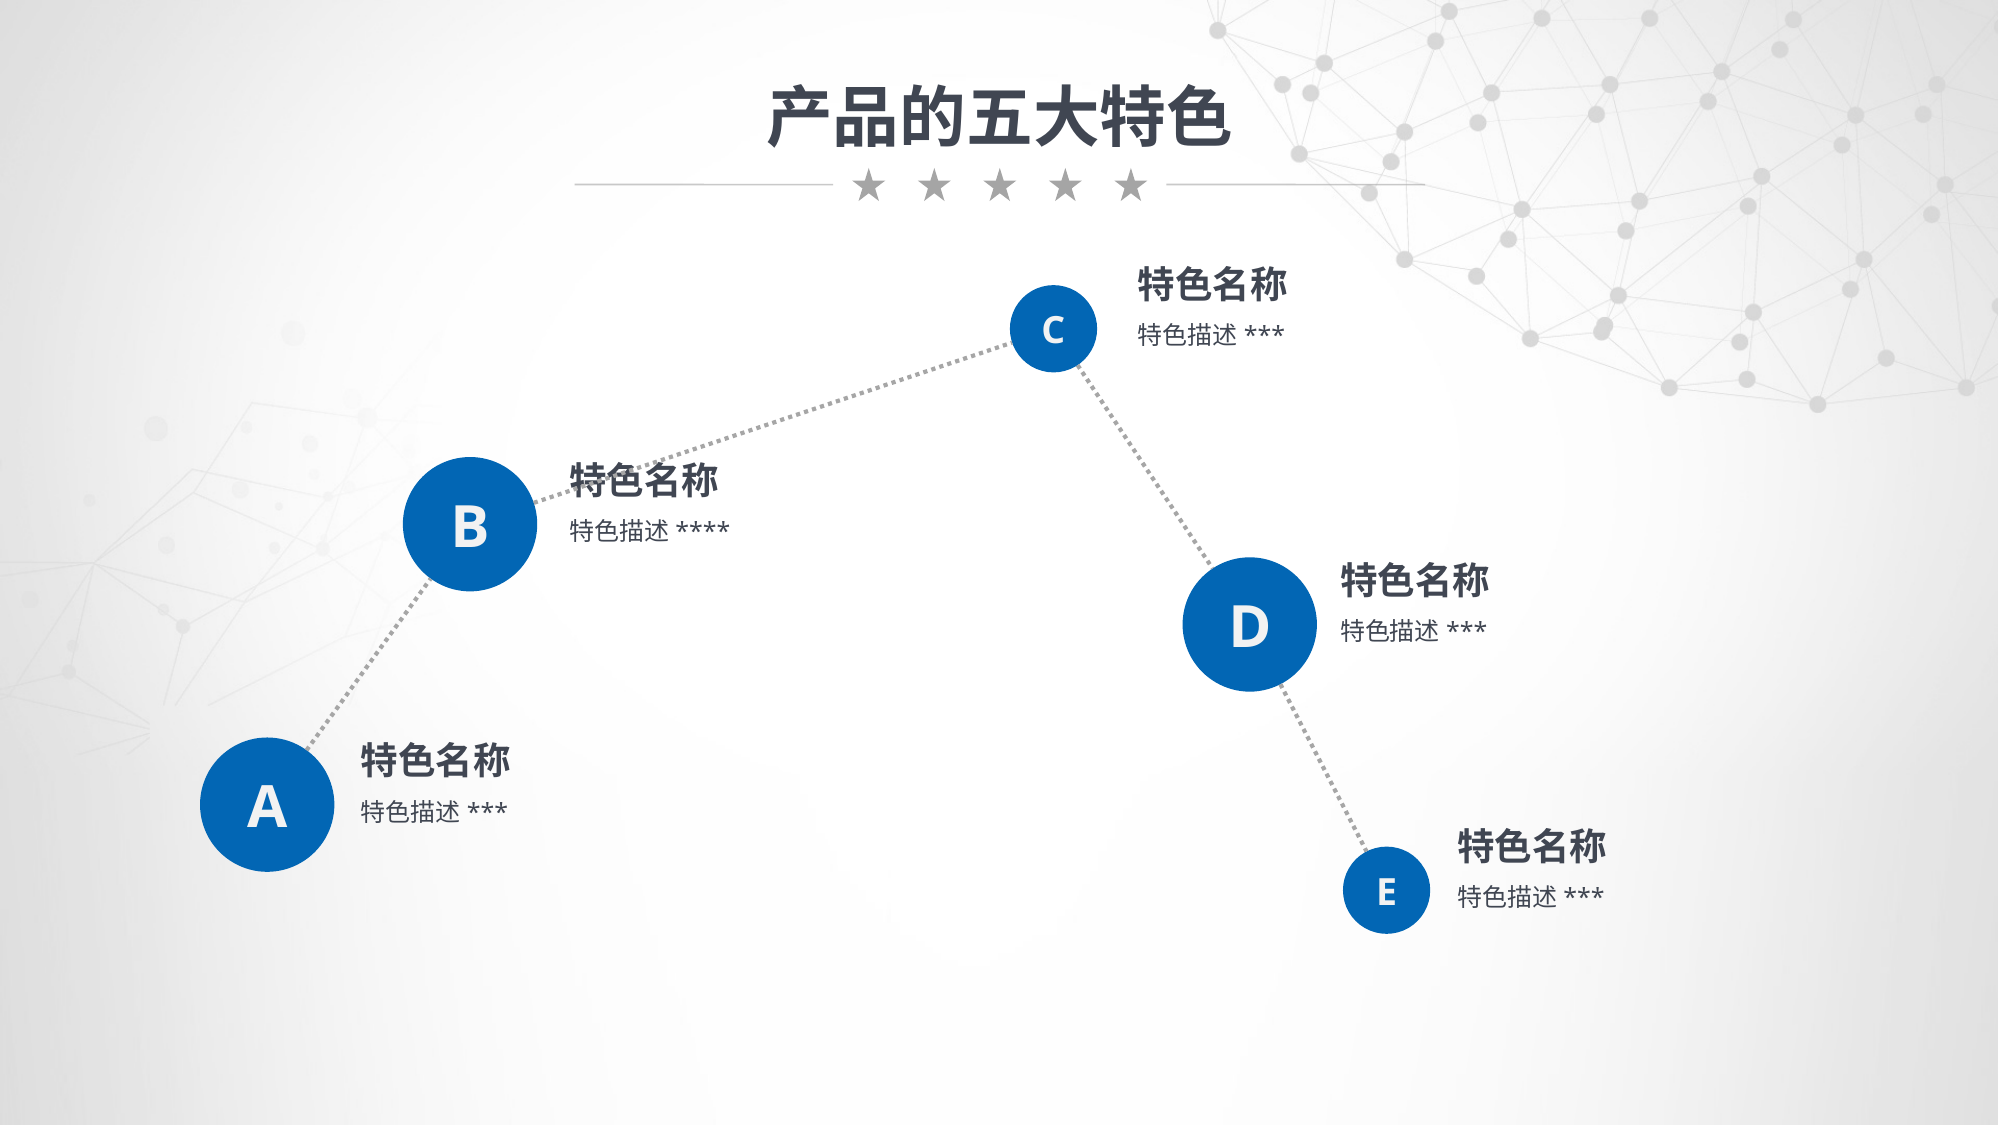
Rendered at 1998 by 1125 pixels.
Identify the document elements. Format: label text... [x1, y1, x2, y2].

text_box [1130, 253, 1524, 358]
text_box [402, 456, 538, 592]
picture [0, 0, 1998, 1125]
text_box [1332, 549, 1725, 654]
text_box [1342, 846, 1431, 935]
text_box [1449, 815, 1843, 920]
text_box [353, 729, 747, 834]
text_box 产品的五大特色 [758, 67, 1241, 163]
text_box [199, 737, 335, 873]
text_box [1009, 284, 1098, 373]
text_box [574, 167, 1426, 202]
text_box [561, 448, 955, 554]
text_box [1182, 557, 1318, 692]
